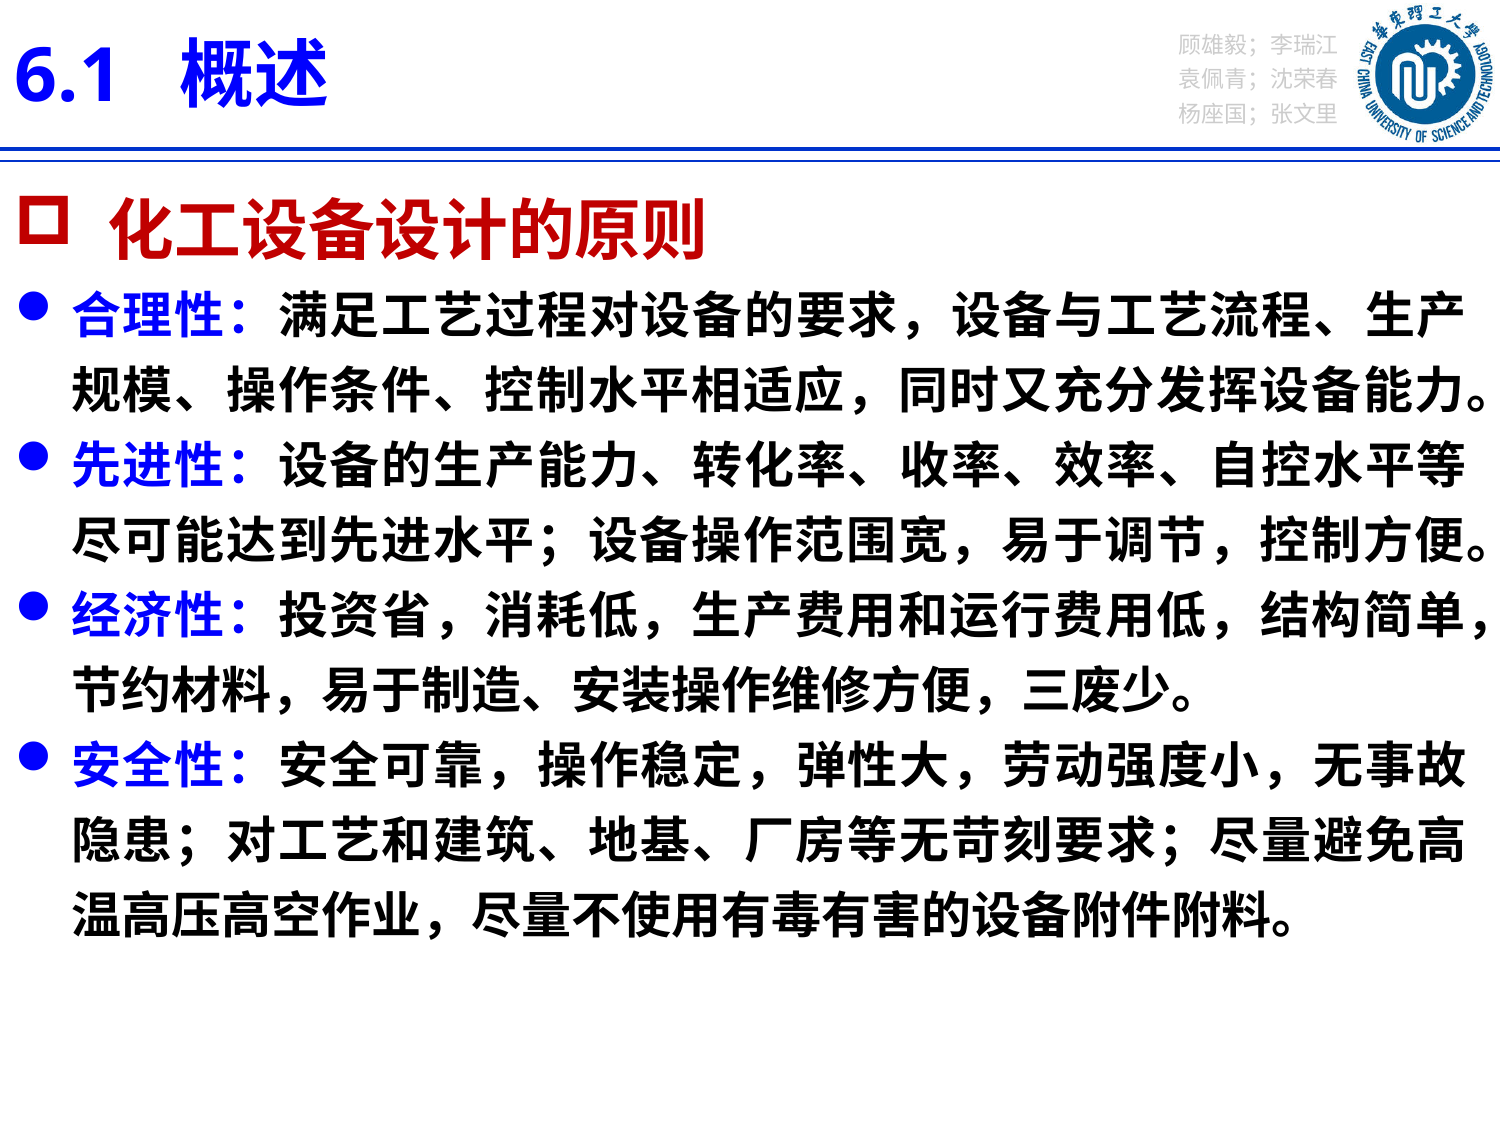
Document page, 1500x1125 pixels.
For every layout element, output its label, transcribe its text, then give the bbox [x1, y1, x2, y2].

picture [1353, 124, 1495, 145]
text_box 6.1 概述 [0, 19, 1500, 124]
text_box 化工设备设计的原则 合理性：满足工艺过程对设备的要求，设备与工艺流程、生产规模、操作条件、控制水平相适应，同时又充分发挥设备能力。 先进性：设备的生产能力、转化率、收率、效率、自控水平等尽可能达到先进水平；设备操作范围宽，易于调节，控制方便。 经济性：投资省，消耗低，生产费用和运行费用低，结构简单，节约材料，易于制造、安装操作维修方便，三废少。 安全性：安全可靠，操作稳定，弹性大，劳动强度小，无事故隐患；对工艺和建筑、地基、厂房等无苛刻要求；尽量避免高温高压高空作业，尽量不使用有毒有害的设备附件附料。 [0, 160, 1483, 951]
picture [1353, 3, 1495, 19]
